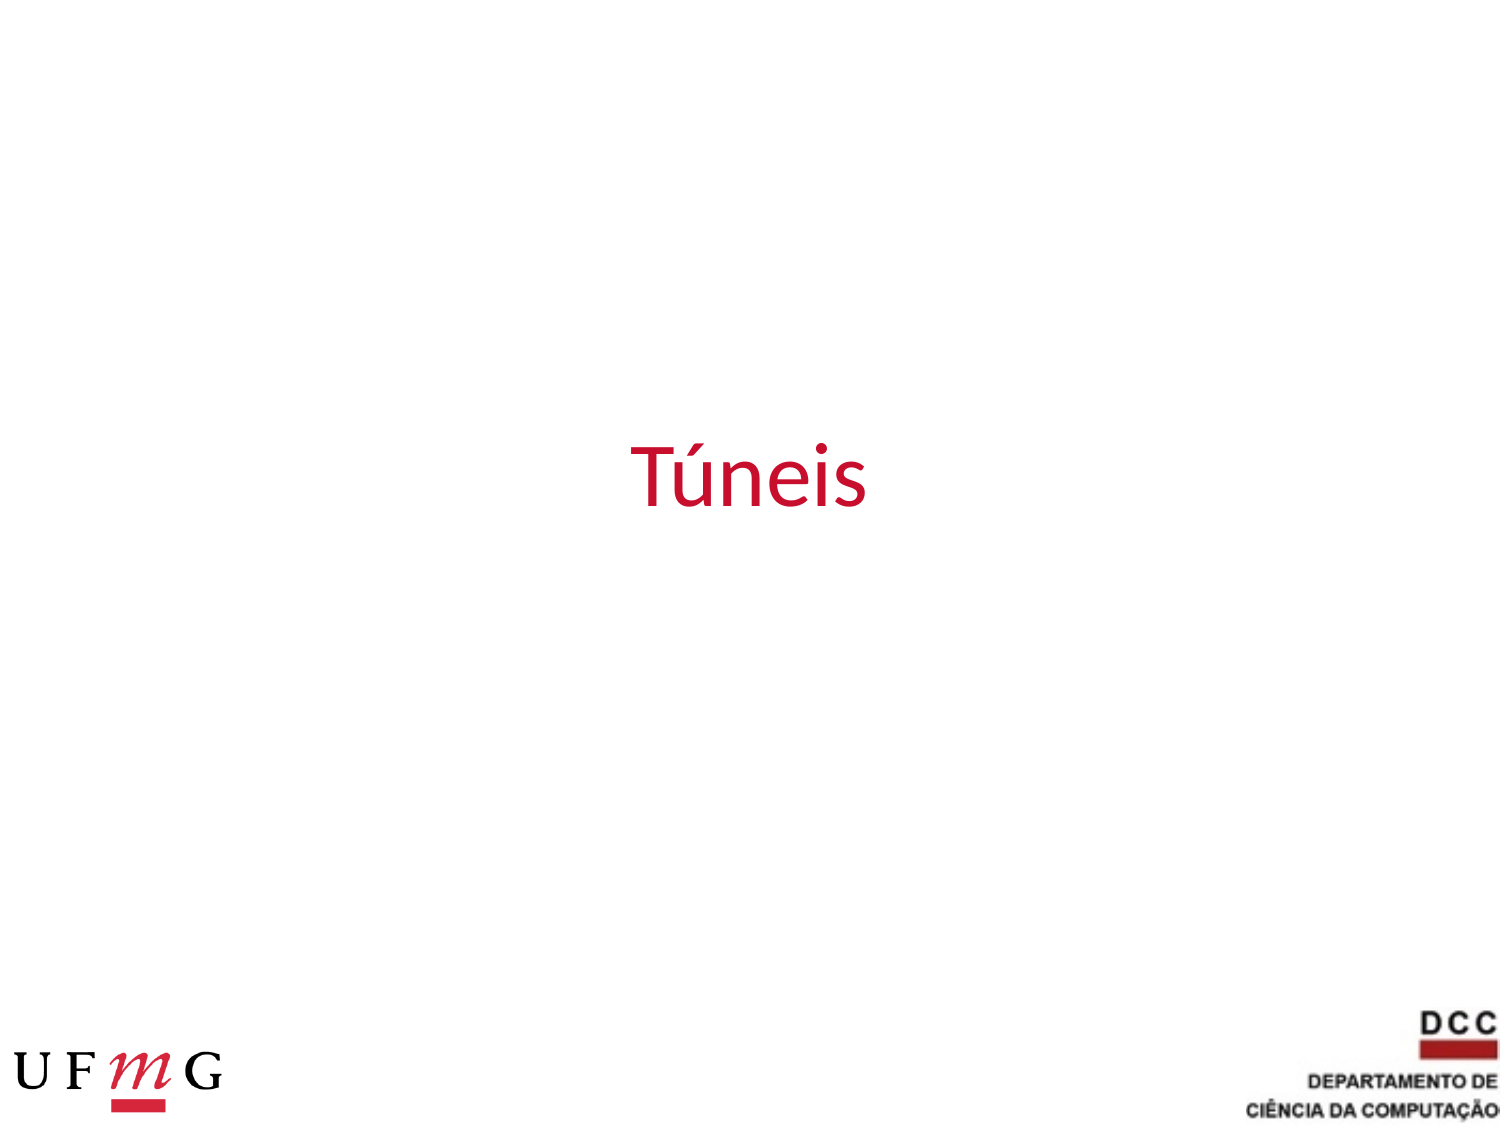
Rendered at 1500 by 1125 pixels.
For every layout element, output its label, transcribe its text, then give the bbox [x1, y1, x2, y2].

picture [5, 1034, 231, 1123]
title Túneis [112, 349, 1388, 591]
picture [1246, 1007, 1500, 1125]
